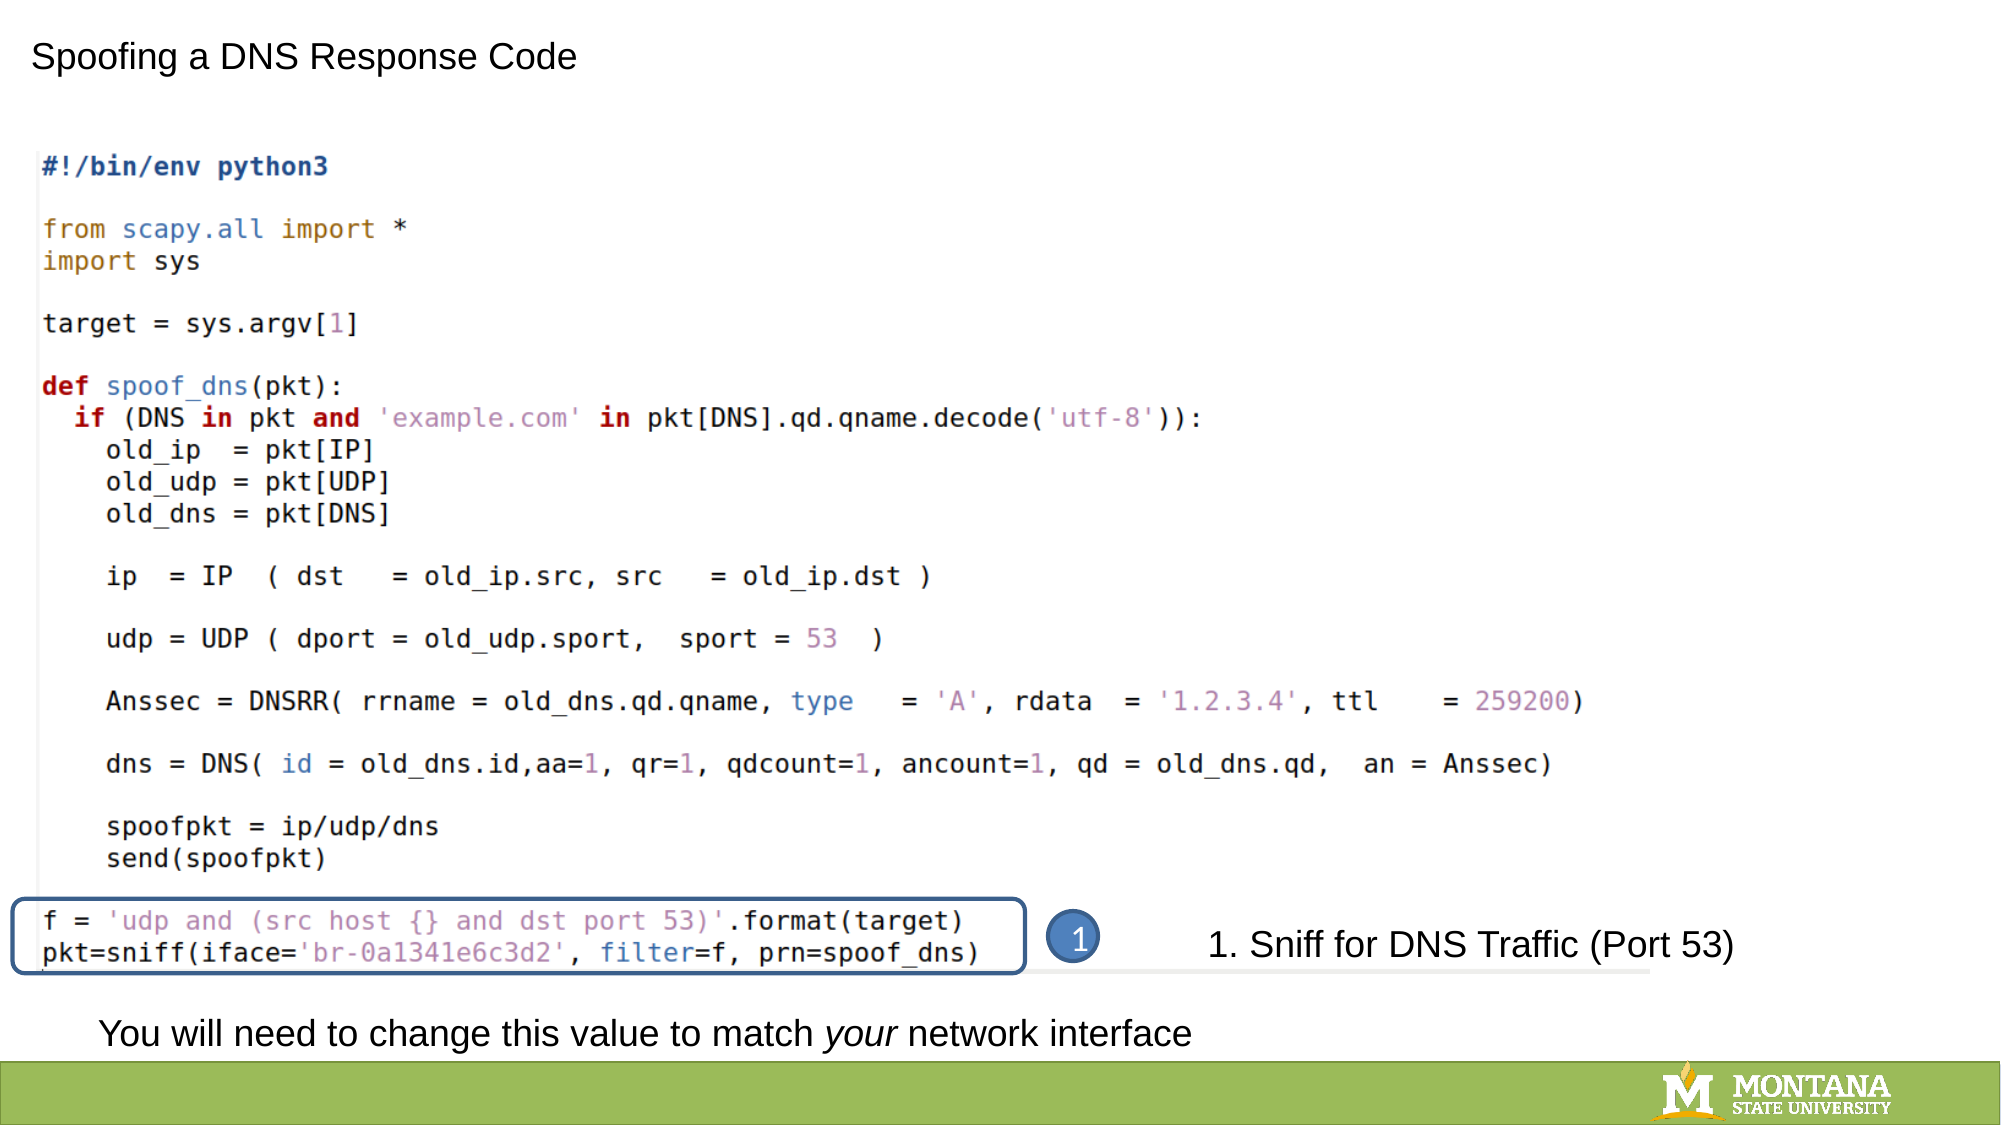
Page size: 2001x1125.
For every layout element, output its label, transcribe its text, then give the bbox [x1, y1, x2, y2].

text_box [10, 896, 31, 976]
text_box 1. Sniff for DNS Traffic (Port 53) [1653, 912, 1751, 973]
text_box You will need to change this value to match your network interface [83, 1001, 1208, 1060]
picture [35, 151, 1651, 974]
picture [1649, 1060, 1892, 1122]
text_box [0, 1060, 1645, 1125]
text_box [1894, 1060, 2000, 1125]
text_box Spoofing a DNS Response Code [16, 24, 593, 85]
